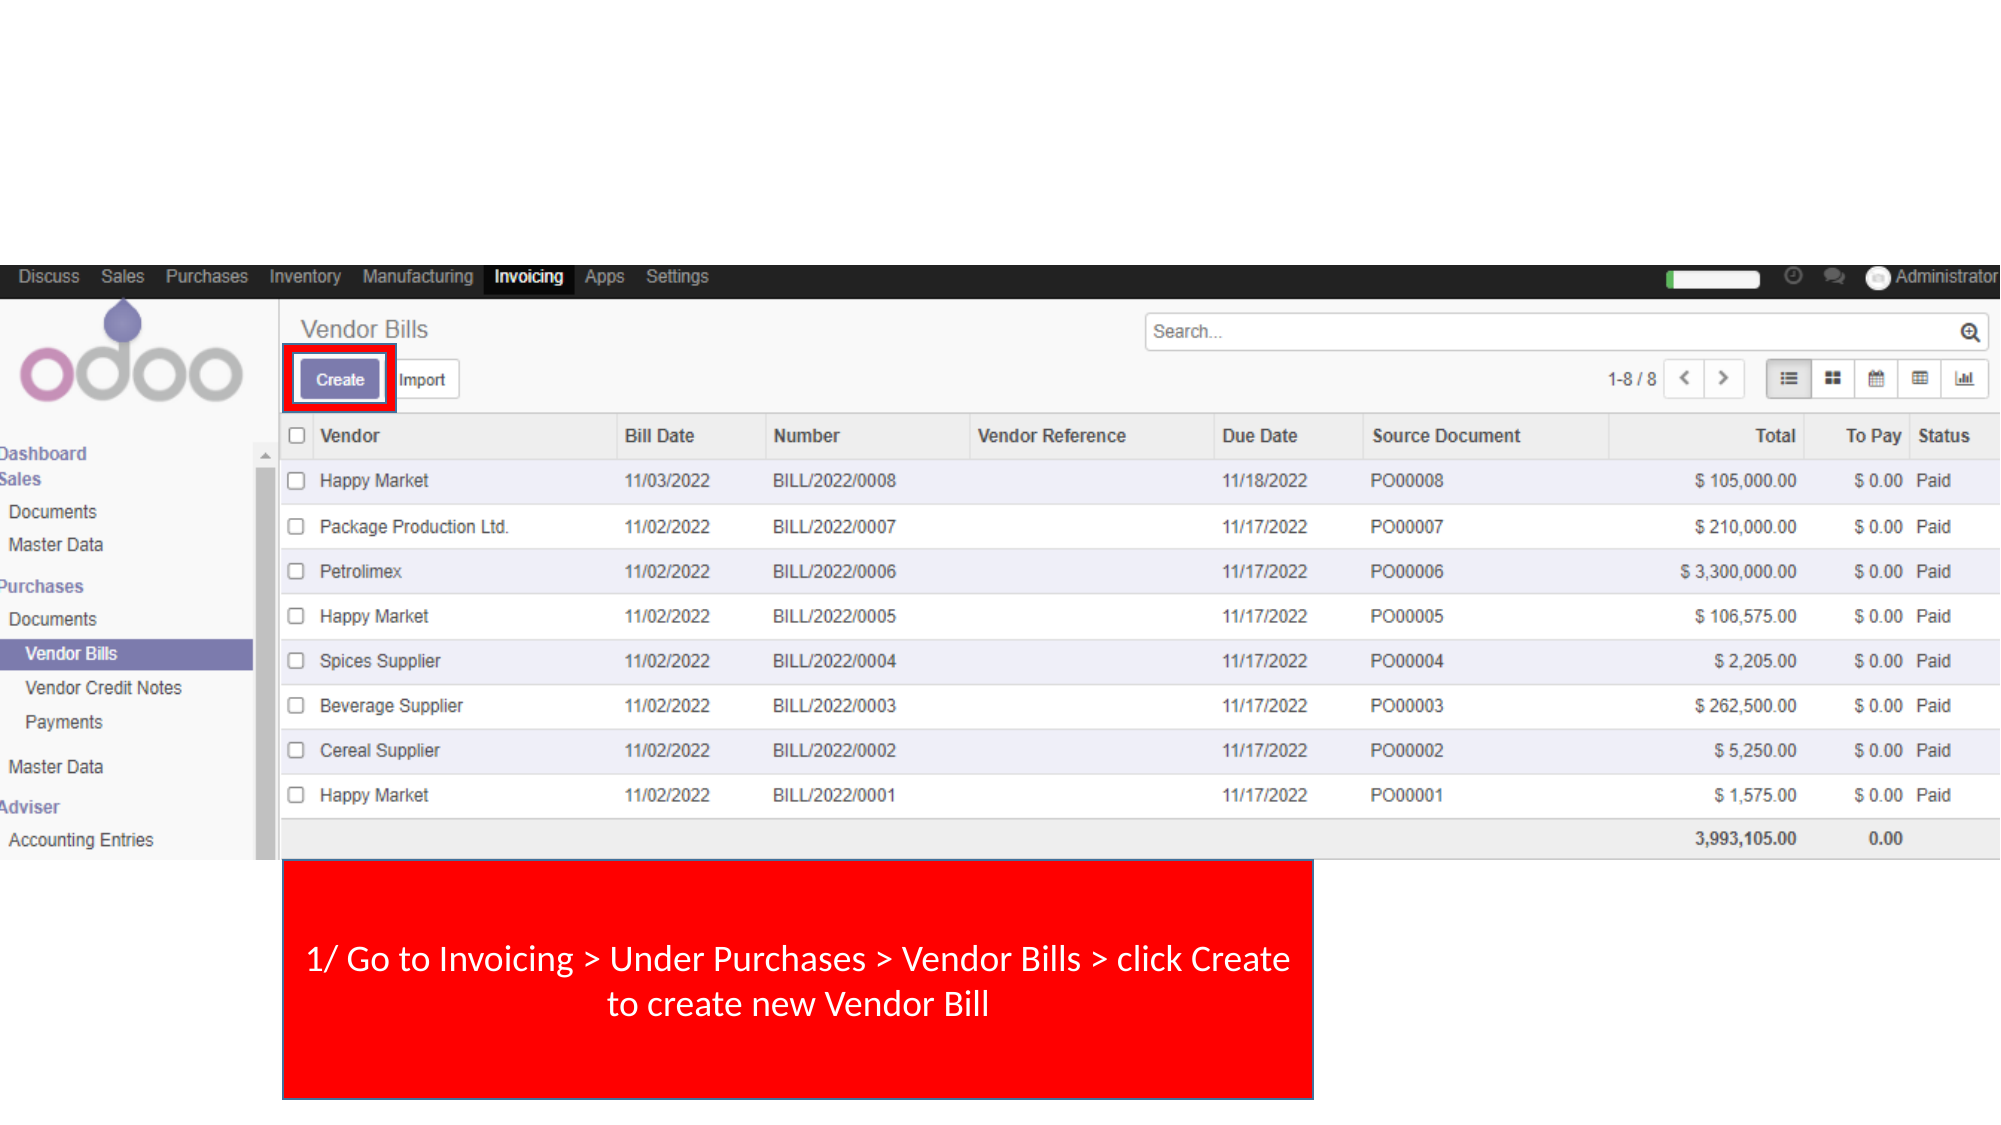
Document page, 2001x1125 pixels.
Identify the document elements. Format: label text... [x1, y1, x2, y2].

text_box 1/ Go to Invoicing > Under Purchases > Vendor Bills > click Create to create new Vendor Bill [282, 860, 1314, 1100]
picture [0, 265, 2000, 860]
